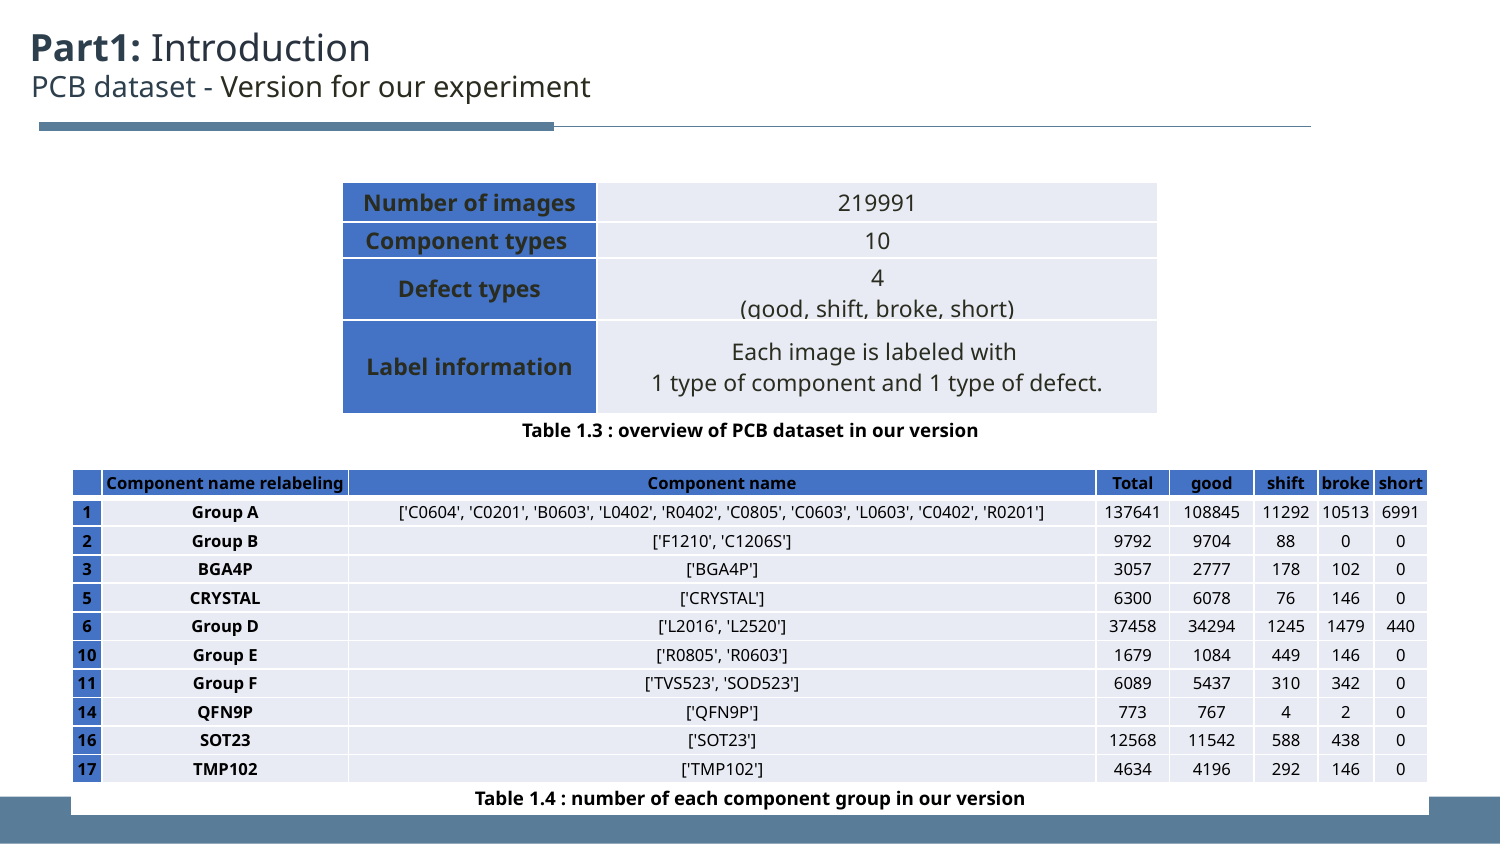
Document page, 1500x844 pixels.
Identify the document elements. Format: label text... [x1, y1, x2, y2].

table_header short [1375, 470, 1427, 495]
table_cell ['SOT23'] [349, 727, 1095, 754]
table_header [73, 470, 101, 495]
table_cell 1245 [1255, 613, 1317, 640]
table_cell 1 [73, 501, 101, 525]
table_cell 178 [1255, 556, 1317, 582]
table_cell 10 [598, 223, 1157, 257]
table_cell 0 [1375, 727, 1427, 754]
table_cell Table 1.3 : overview of PCB dataset in our version [343, 415, 1157, 443]
table_cell 438 [1319, 727, 1373, 754]
table_cell 1679 [1097, 641, 1169, 668]
table_cell ['CRYSTAL'] [349, 584, 1095, 611]
table_header Component name relabeling [103, 470, 348, 495]
table_cell SOT23 [103, 727, 348, 754]
table_cell CRYSTAL [103, 584, 348, 611]
table_cell 0 [1319, 527, 1373, 554]
table_cell 6300 [1097, 584, 1169, 611]
text_box Part1: Introduction PCB dataset - Version for our experiment [14, 16, 1163, 111]
table_cell Component types [343, 223, 596, 257]
table_cell ['F1210', 'C1206S'] [349, 527, 1095, 554]
table_cell 0 [1375, 584, 1427, 611]
table_cell 108845 [1170, 501, 1253, 525]
table_cell ['R0805', 'R0603'] [349, 641, 1095, 668]
table_cell ['TVS523', 'SOD523'] [349, 670, 1095, 697]
table_cell 88 [1255, 527, 1317, 554]
table_cell ['BGA4P'] [349, 556, 1095, 582]
table_cell 14 [73, 698, 101, 725]
table_cell 4196 [1170, 755, 1253, 782]
table_cell 449 [1255, 641, 1317, 668]
table_cell 1084 [1170, 641, 1253, 668]
table_cell 9704 [1170, 527, 1253, 554]
table_cell 4634 [1097, 755, 1169, 782]
table_cell 146 [1319, 755, 1373, 782]
table_cell 11292 [1255, 501, 1317, 525]
table_cell 0 [1375, 641, 1427, 668]
table_cell 16 [73, 727, 101, 754]
table_cell 2 [1319, 698, 1373, 725]
table_cell 9792 [1097, 527, 1169, 554]
table_cell 0 [1375, 755, 1427, 782]
table_cell 5437 [1170, 670, 1253, 697]
table_cell 588 [1255, 727, 1317, 754]
table_cell 0 [1375, 670, 1427, 697]
table_cell 10513 [1319, 501, 1373, 525]
table_cell 0 [1375, 698, 1427, 725]
table_cell Group F [103, 670, 348, 697]
table_cell 310 [1255, 670, 1317, 697]
table_cell 2777 [1170, 556, 1253, 582]
table_cell 11542 [1170, 727, 1253, 754]
table_cell 6 [73, 613, 101, 640]
table_cell 0 [1375, 527, 1427, 554]
table_cell 767 [1170, 698, 1253, 725]
table_cell 6991 [1375, 501, 1427, 525]
table_cell 76 [1255, 584, 1317, 611]
table_cell QFN9P [103, 698, 348, 725]
table_header broke [1319, 470, 1373, 495]
table_cell Group E [103, 641, 348, 668]
table_cell 34294 [1170, 613, 1253, 640]
table_cell Group A [103, 501, 348, 525]
table_cell 4 (good, shift, broke, short) [598, 259, 1157, 319]
table_cell Table 1.4 : number of each component group in our version [73, 784, 1427, 813]
table_cell 37458 [1097, 613, 1169, 640]
table_cell ['QFN9P'] [349, 698, 1095, 725]
table_cell ['L2016', 'L2520'] [349, 613, 1095, 640]
table_cell 292 [1255, 755, 1317, 782]
table_cell 146 [1319, 641, 1373, 668]
table_cell 4 [1255, 698, 1317, 725]
table_cell 146 [1319, 584, 1373, 611]
table_cell Defect types [343, 259, 596, 319]
table_cell BGA4P [103, 556, 348, 582]
table_cell 137641 [1097, 501, 1169, 525]
table_header Number of images [343, 183, 596, 221]
table_cell 6089 [1097, 670, 1169, 697]
table_header Total [1097, 470, 1169, 495]
table_cell TMP102 [103, 755, 348, 782]
table_cell 773 [1097, 698, 1169, 725]
table_cell 342 [1319, 670, 1373, 697]
table_cell 3 [73, 556, 101, 582]
table_cell 102 [1319, 556, 1373, 582]
table_cell Group D [103, 613, 348, 640]
table_cell ['TMP102'] [349, 755, 1095, 782]
table_cell 6078 [1170, 584, 1253, 611]
table_header good [1170, 470, 1253, 495]
table_header 219991 [598, 183, 1157, 221]
table_cell 10 [73, 641, 101, 668]
table_cell ['C0604', 'C0201', 'B0603', 'L0402', 'R0402', 'C0805', 'C0603', 'L0603', 'C0402', 'R0201'] [349, 501, 1095, 525]
table_cell 0 [1375, 556, 1427, 582]
table_cell 11 [73, 670, 101, 697]
table_cell Each image is labeled with 1 type of component and 1 type of defect. [598, 321, 1157, 413]
table_cell 3057 [1097, 556, 1169, 582]
table_cell 440 [1375, 613, 1427, 640]
table_cell 17 [73, 755, 101, 782]
table_header Component name [349, 470, 1095, 495]
table_cell 12568 [1097, 727, 1169, 754]
table_cell Label information [343, 321, 596, 413]
table_cell 2 [73, 527, 101, 554]
table_cell 5 [73, 584, 101, 611]
table_header shift [1255, 470, 1317, 495]
table_cell Group B [103, 527, 348, 554]
table_cell 1479 [1319, 613, 1373, 640]
